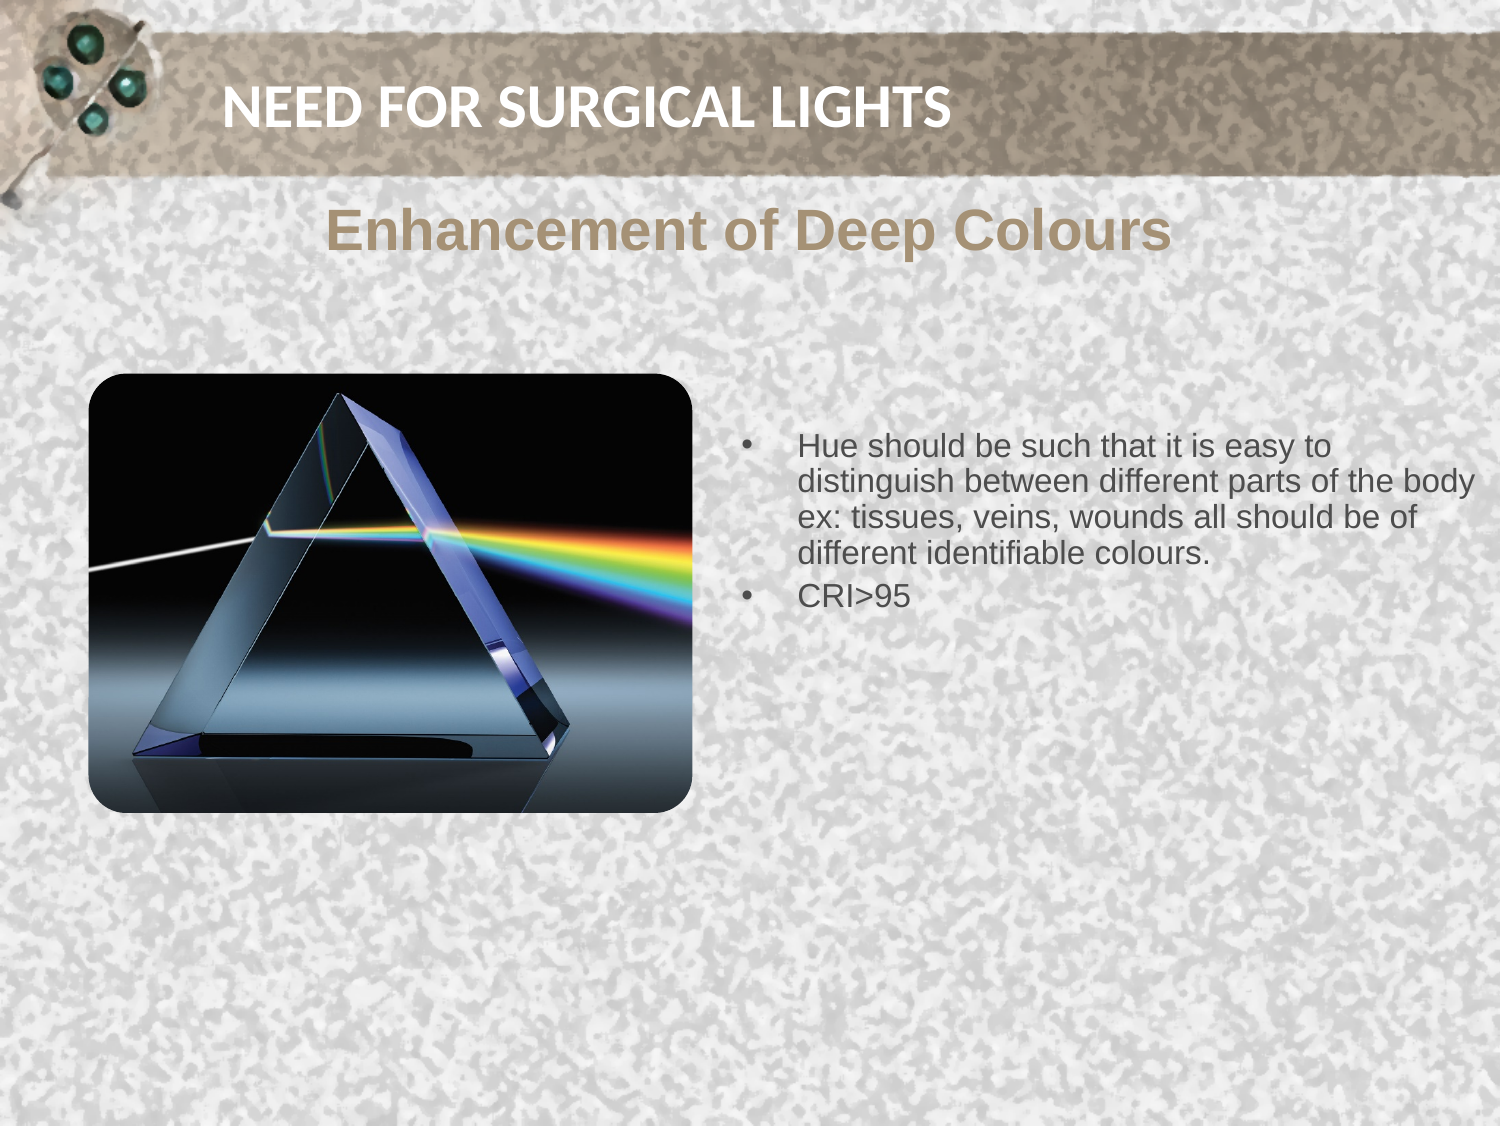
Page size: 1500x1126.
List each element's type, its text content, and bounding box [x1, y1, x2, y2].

picture [0, 271, 1500, 1126]
picture [0, 0, 1500, 184]
title NEED FOR SURGICAL LIGHTS [206, 65, 1436, 149]
text_box Enhancement of Deep Colours [0, 184, 1500, 271]
text_box Hue should be such that it is easy to distinguish between different parts of the body ex: tissues, veins, wounds all should be of different identifiable colours. CRI>95 [726, 420, 1500, 1012]
